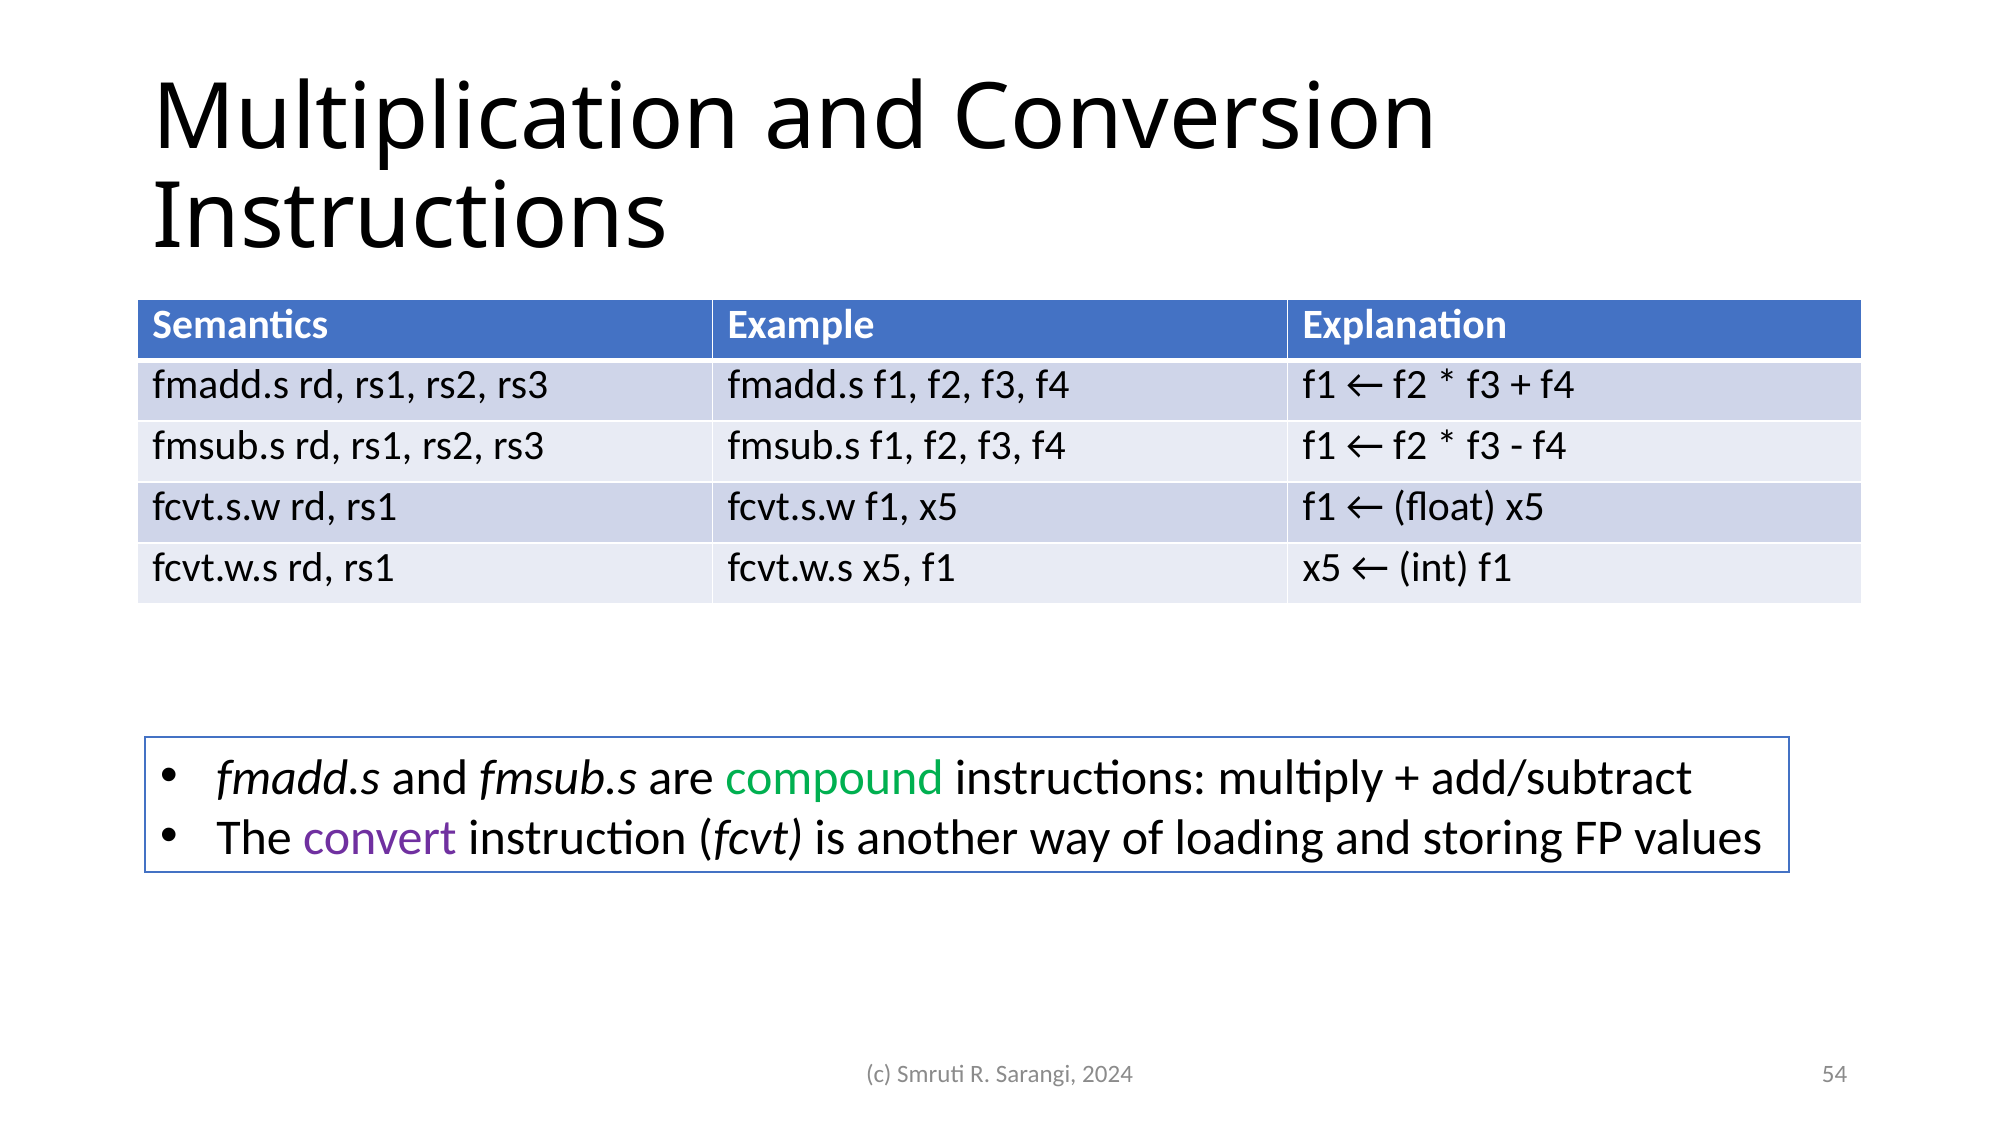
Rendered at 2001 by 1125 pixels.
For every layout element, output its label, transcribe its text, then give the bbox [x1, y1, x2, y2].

table_header Semantics [138, 300, 712, 358]
table_header Example [713, 300, 1287, 358]
table_cell x5 ← (int) f1 [1288, 544, 1861, 603]
slide_number 54 [1412, 1042, 1863, 1103]
text_box fmadd.s and fmsub.s are compound instructions: multiply + add/subtract The convert instruction (fcvt) is another way of loading and storing FP values [144, 736, 1790, 873]
table_cell f1 ← f2 * f3 - f4 [1288, 422, 1861, 481]
table_cell fcvt.s.w rd, rs1 [138, 483, 712, 542]
table_cell f1 ← (float) x5 [1288, 483, 1861, 542]
table_cell fmsub.s f1, f2, f3, f4 [713, 422, 1287, 481]
table_cell fmadd.s rd, rs1, rs2, rs3 [138, 363, 712, 420]
table_cell fmadd.s f1, f2, f3, f4 [713, 363, 1287, 420]
table_cell f1 ← f2 * f3 + f4 [1288, 363, 1861, 420]
table_cell fmsub.s rd, rs1, rs2, rs3 [138, 422, 712, 481]
footer (c) Smruti R. Sarangi, 2024 [662, 1042, 1338, 1103]
title Multiplication and Conversion Instructions [137, 59, 1863, 278]
table_cell fcvt.w.s x5, f1 [713, 544, 1287, 603]
table_header Explanation [1288, 300, 1861, 358]
table_cell fcvt.w.s rd, rs1 [138, 544, 712, 603]
table_cell fcvt.s.w f1, x5 [713, 483, 1287, 542]
